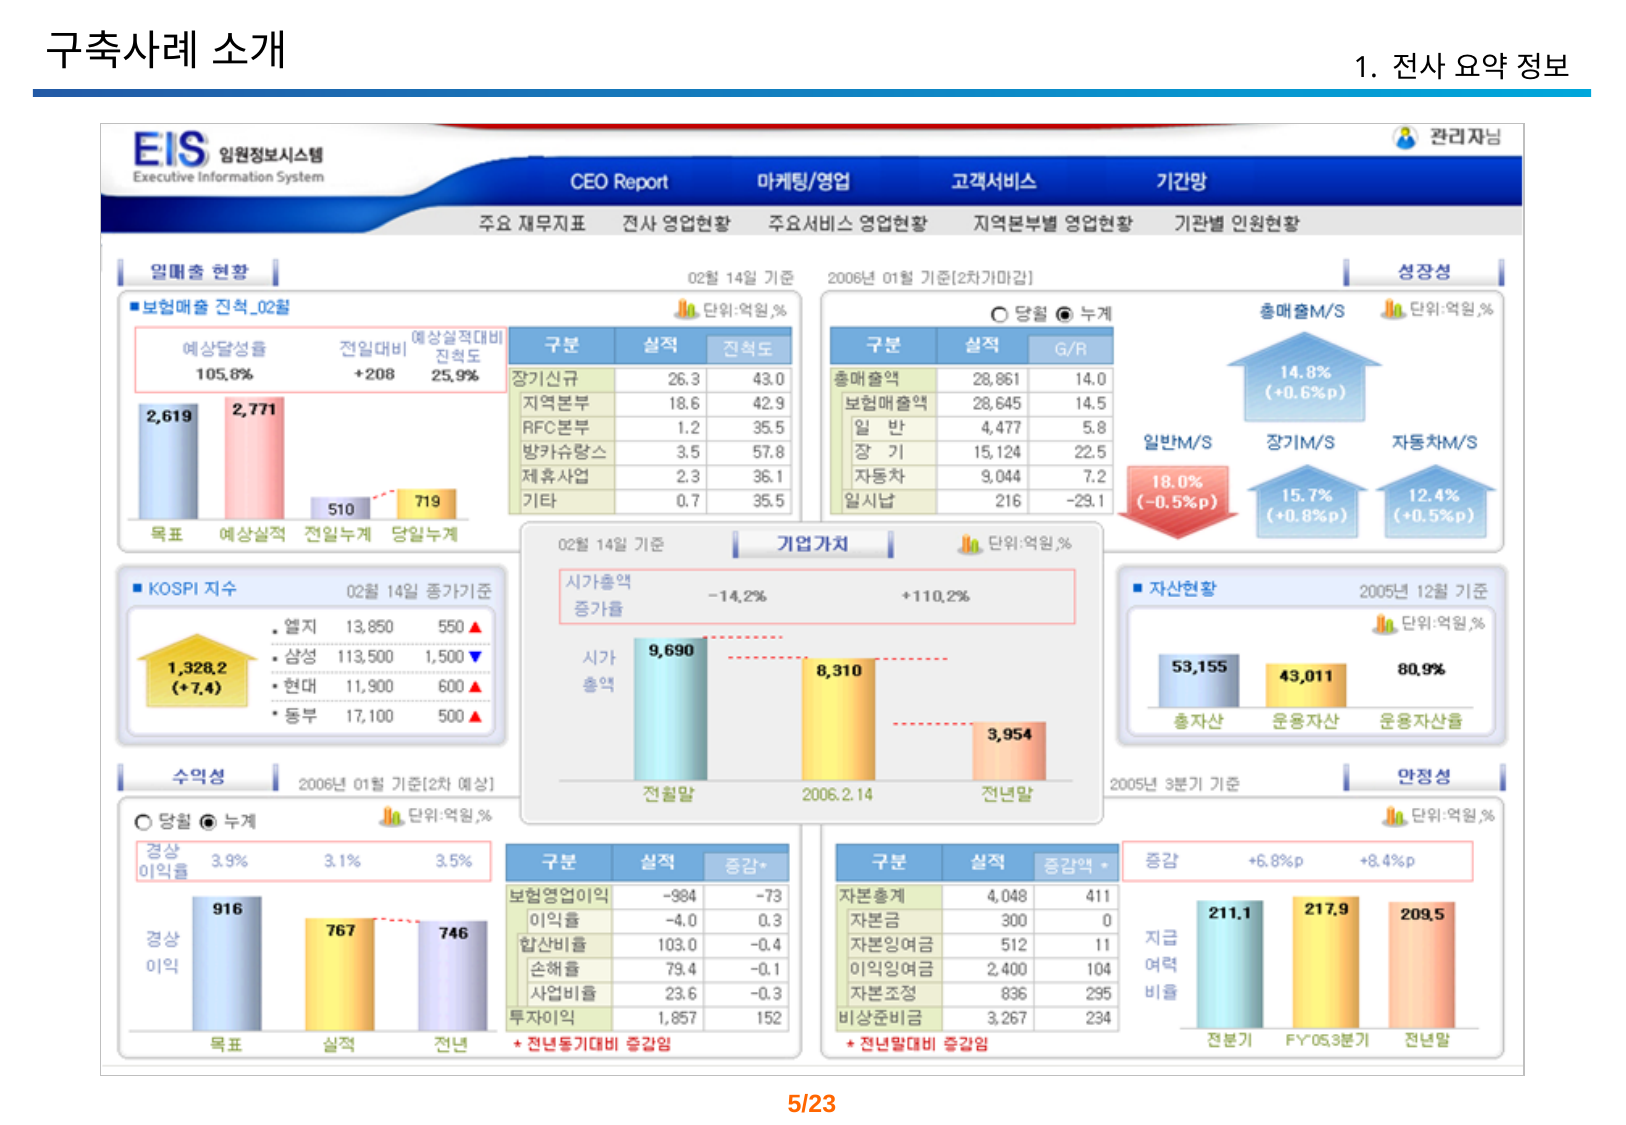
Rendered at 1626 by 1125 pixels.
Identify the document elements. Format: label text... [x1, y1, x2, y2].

picture [100, 124, 1524, 1075]
text_box 1. 전사 요약 정보 [1338, 41, 1586, 92]
text_box 구축사례 소개 [30, 16, 304, 81]
